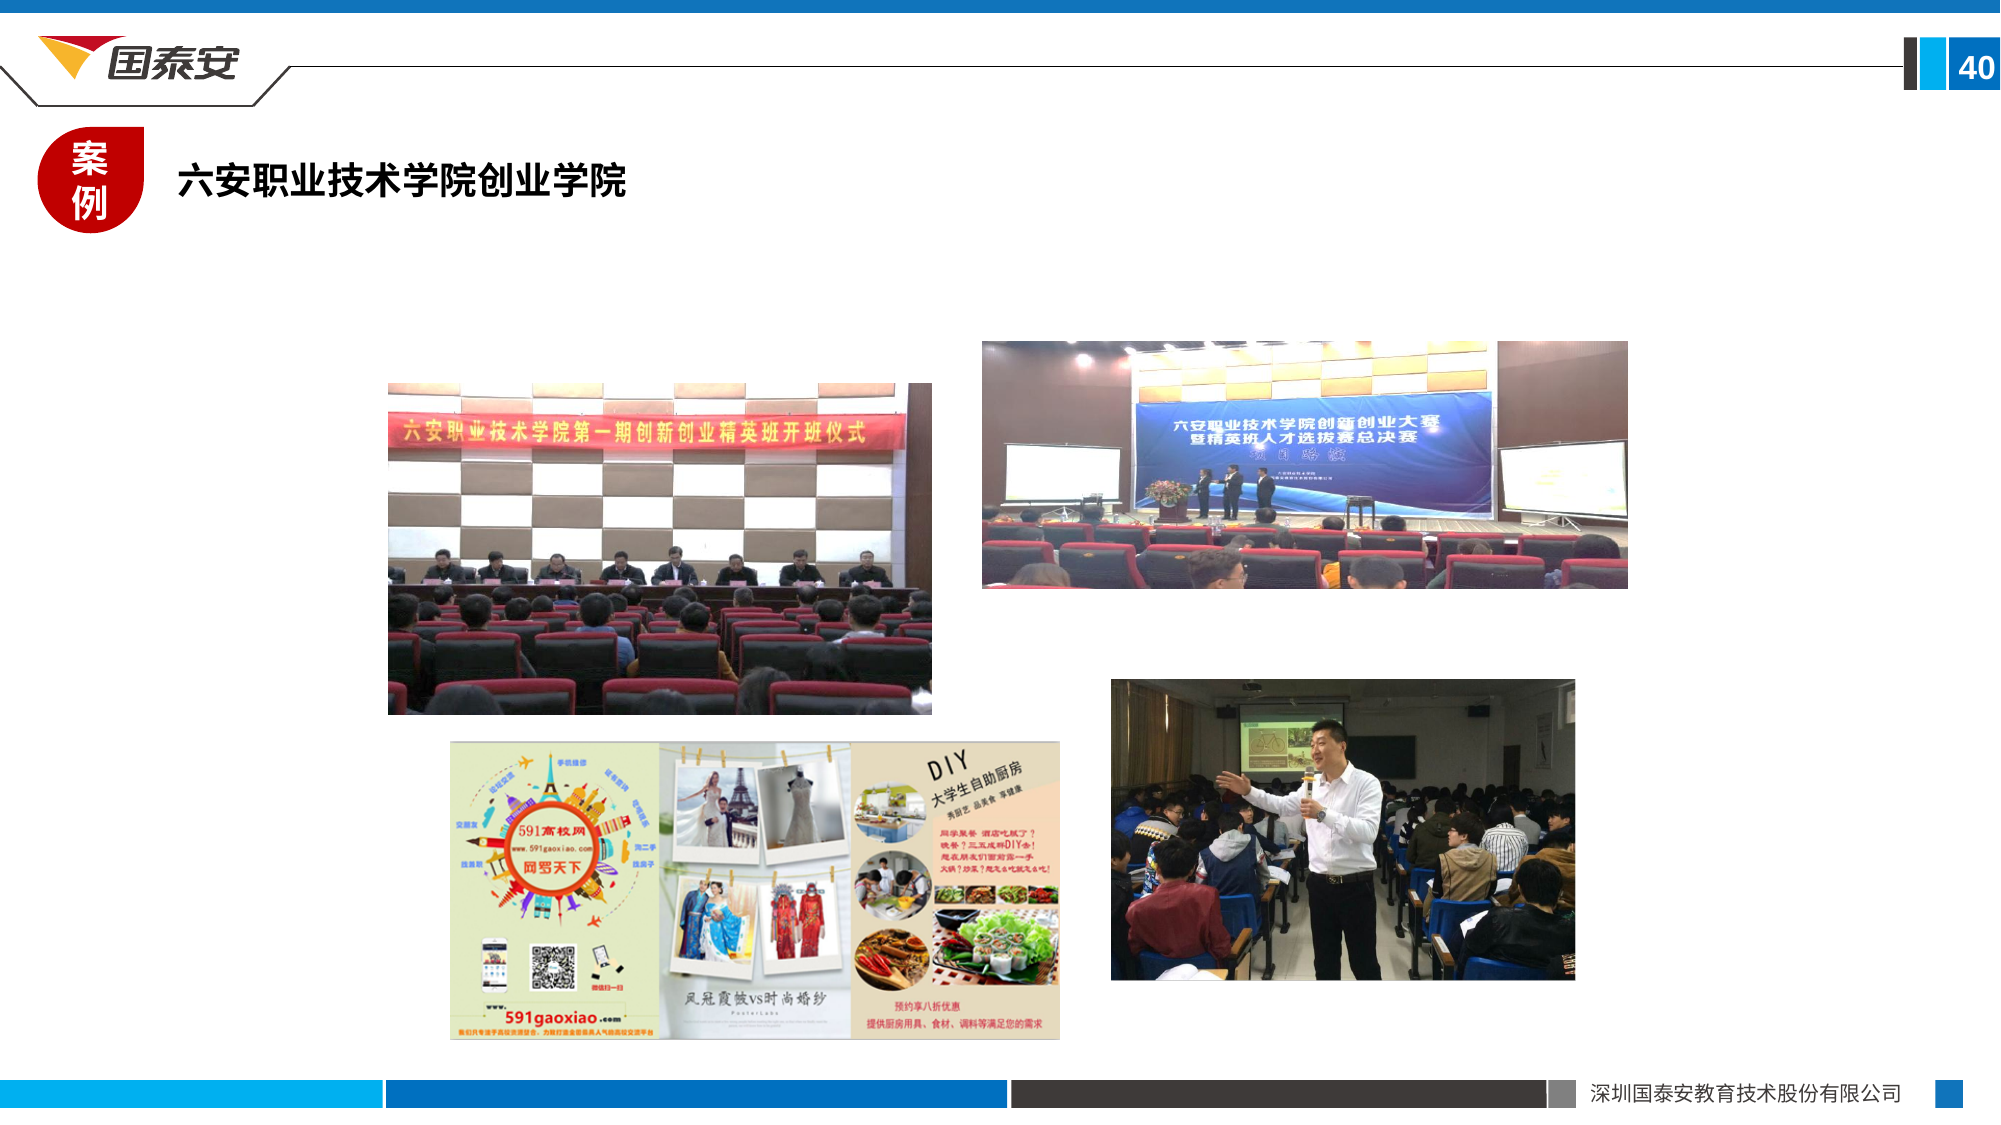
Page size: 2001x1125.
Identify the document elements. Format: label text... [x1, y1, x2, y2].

picture [388, 383, 932, 715]
picture [450, 741, 1060, 1040]
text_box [0, 66, 290, 106]
text_box 40 [1944, 38, 2000, 94]
picture [982, 341, 1628, 589]
picture [1111, 679, 1576, 981]
text_box 案例 [37, 126, 144, 234]
text_box 六安职业技术学院创业学院 [144, 149, 642, 210]
